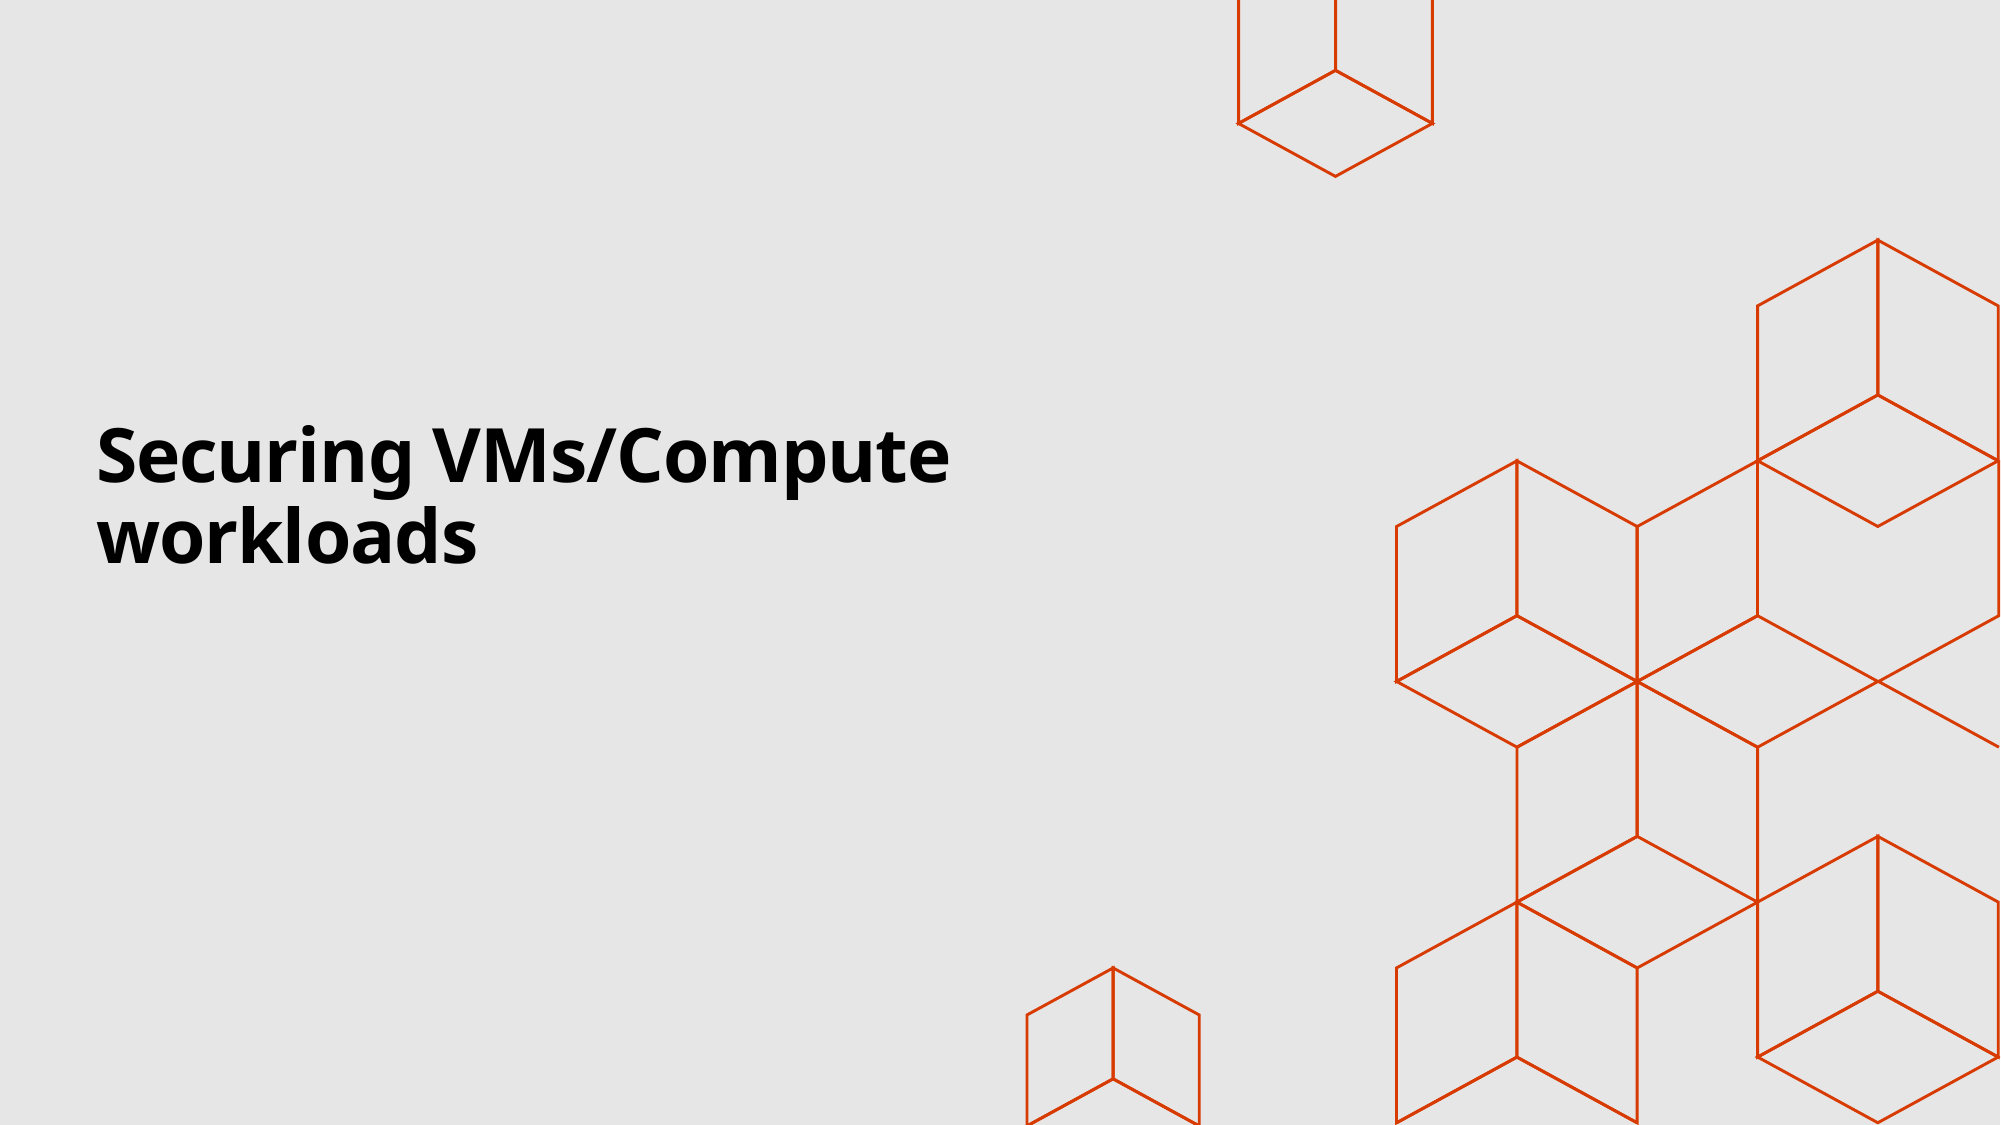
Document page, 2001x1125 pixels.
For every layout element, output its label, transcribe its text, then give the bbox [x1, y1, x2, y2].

title Securing VMs/Compute workloads [96, 416, 1146, 580]
